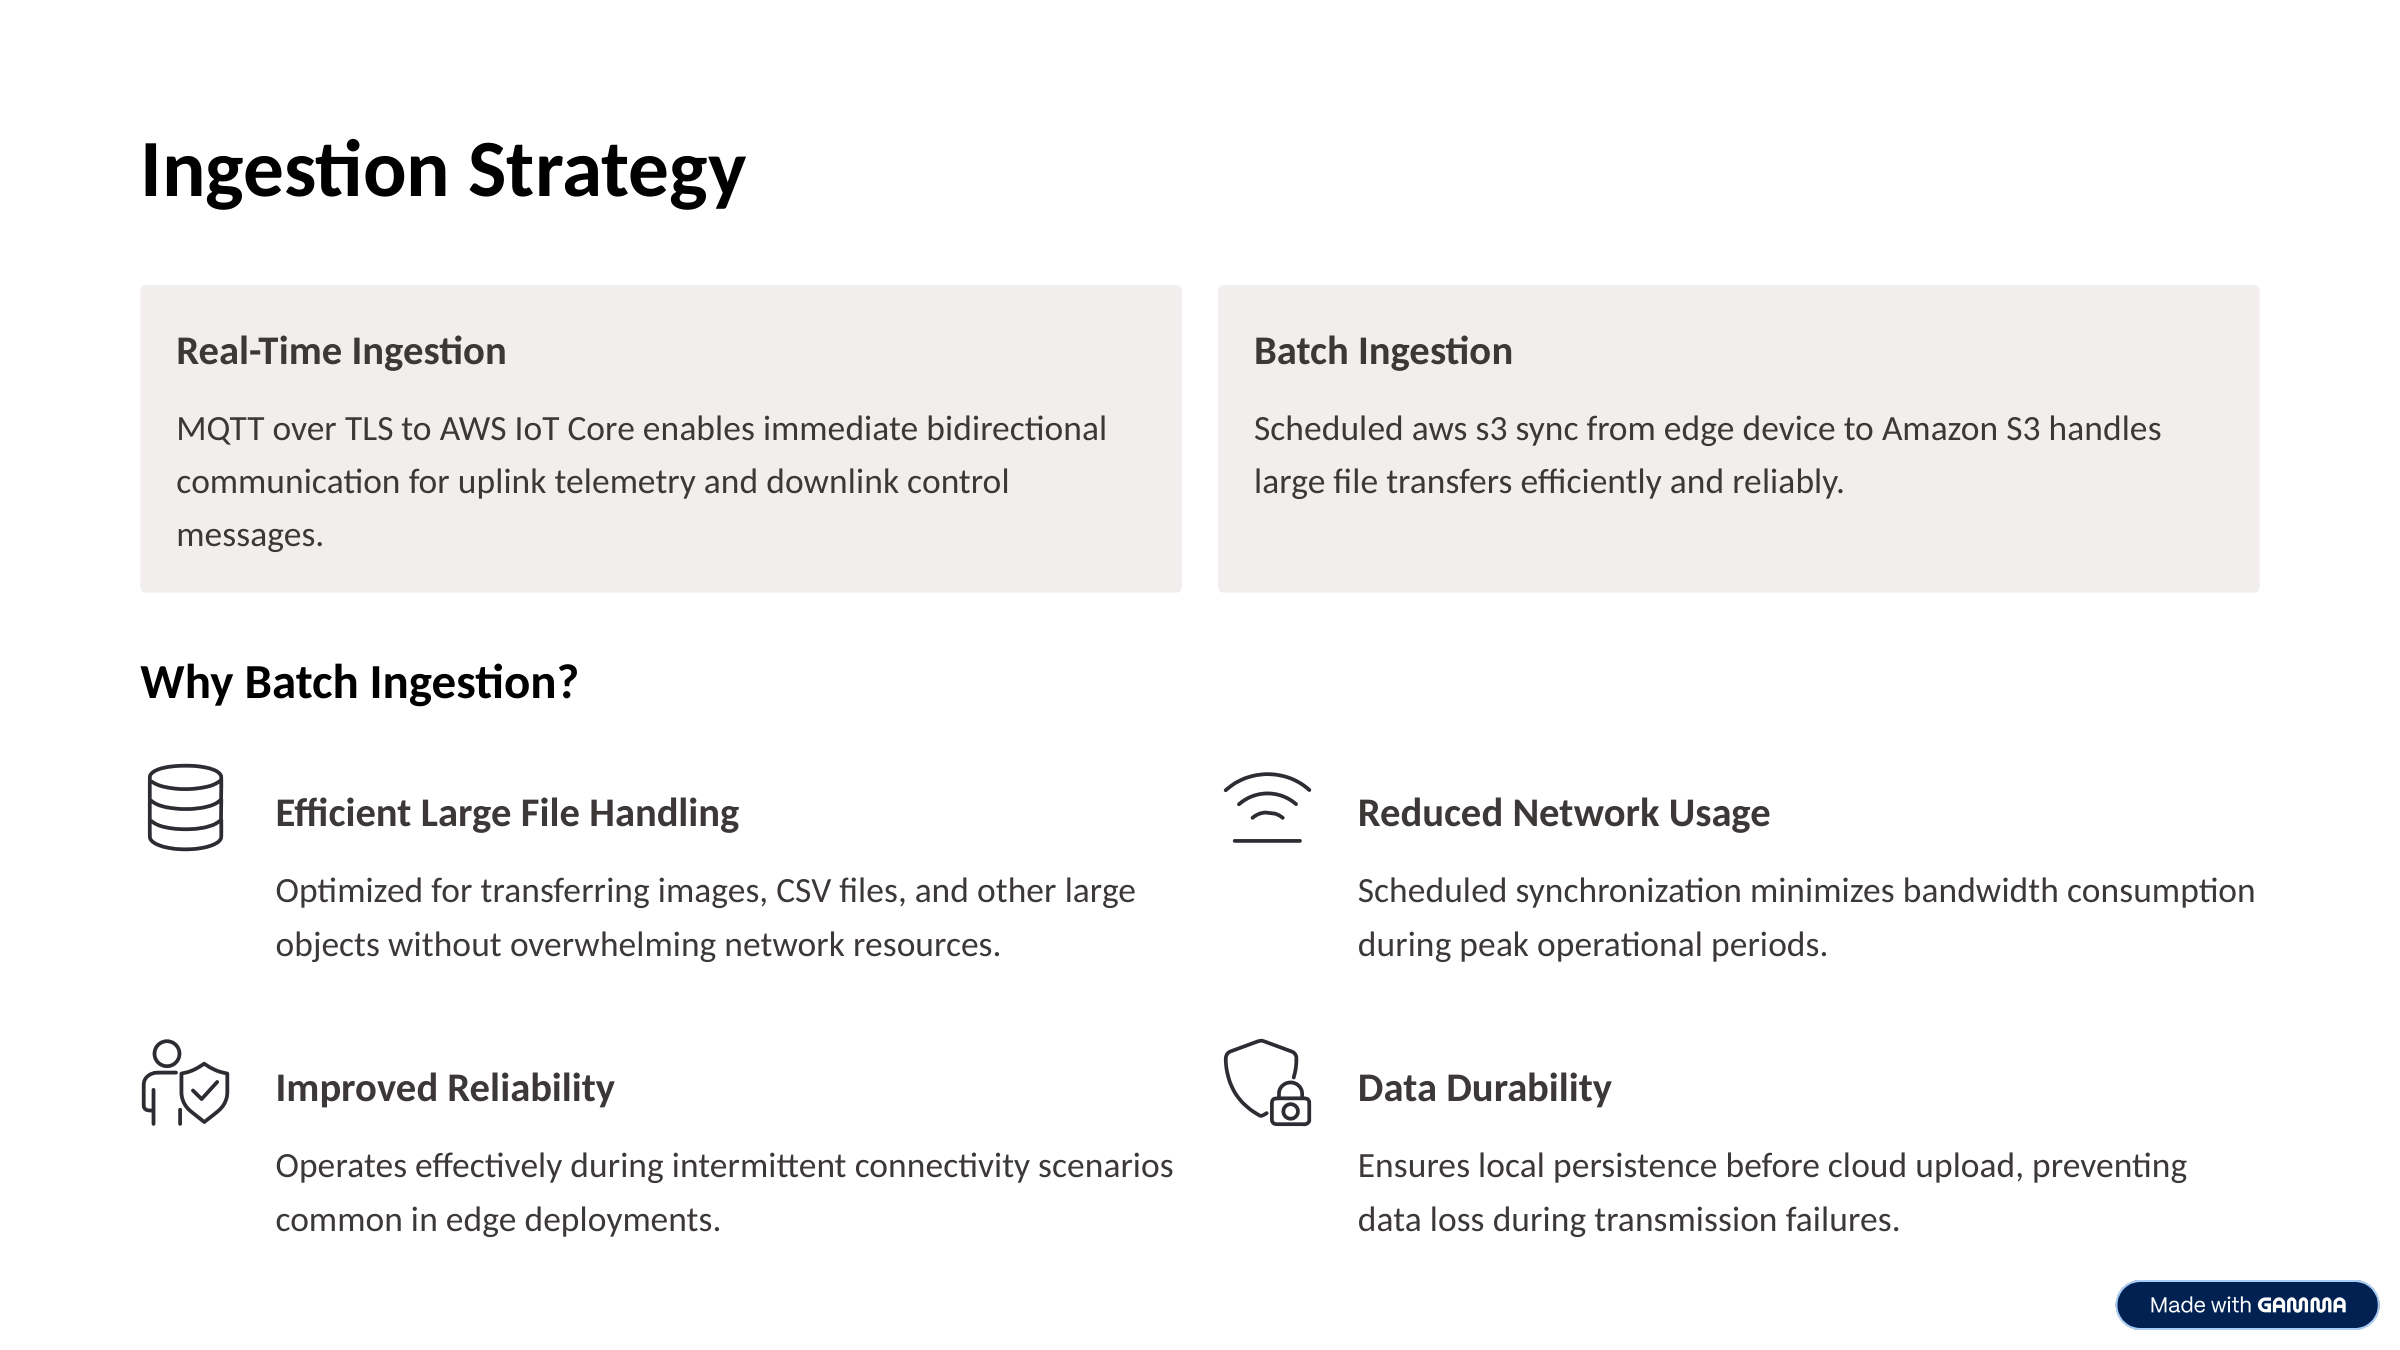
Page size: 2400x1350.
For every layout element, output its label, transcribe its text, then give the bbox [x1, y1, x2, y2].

text_box Data Durability [1357, 1058, 1769, 1111]
text_box Ingestion Strategy [140, 110, 961, 213]
text_box MQTT over TLS to AWS IoT Core enables immediate bidirectional communication for uplink telemetry and downlink control messages. [176, 394, 1146, 557]
text_box Batch Ingestion [1254, 321, 1665, 373]
text_box Ensures local persistence before cloud upload, preventing data loss during transmission failures. [1357, 1131, 2260, 1241]
text_box Optimized for transferring images, CSV files, and other large objects without overwhelming network resources. [275, 856, 1178, 966]
text_box Real-Time Ingestion [176, 321, 606, 373]
text_box Operates effectively during intermittent connectivity scenarios common in edge deployments. [275, 1131, 1178, 1241]
text_box Improved Reliability [275, 1058, 707, 1111]
text_box [140, 285, 1182, 593]
text_box Reduced Network Usage [1357, 783, 1892, 836]
text_box Efficient Large File Handling [275, 783, 888, 836]
text_box Why Batch Ingestion? [140, 646, 711, 709]
picture [140, 1037, 231, 1128]
picture [2106, 1271, 2389, 1339]
text_box [1218, 285, 2260, 593]
text_box Scheduled synchronization minimizes bandwidth consumption during peak operational periods. [1357, 856, 2260, 966]
picture [1222, 762, 1313, 853]
text_box Scheduled aws s3 sync from edge device to Amazon S3 handles large file transfers efficiently and reliably. [1254, 394, 2224, 503]
picture [1222, 1037, 1313, 1128]
picture [140, 762, 231, 853]
